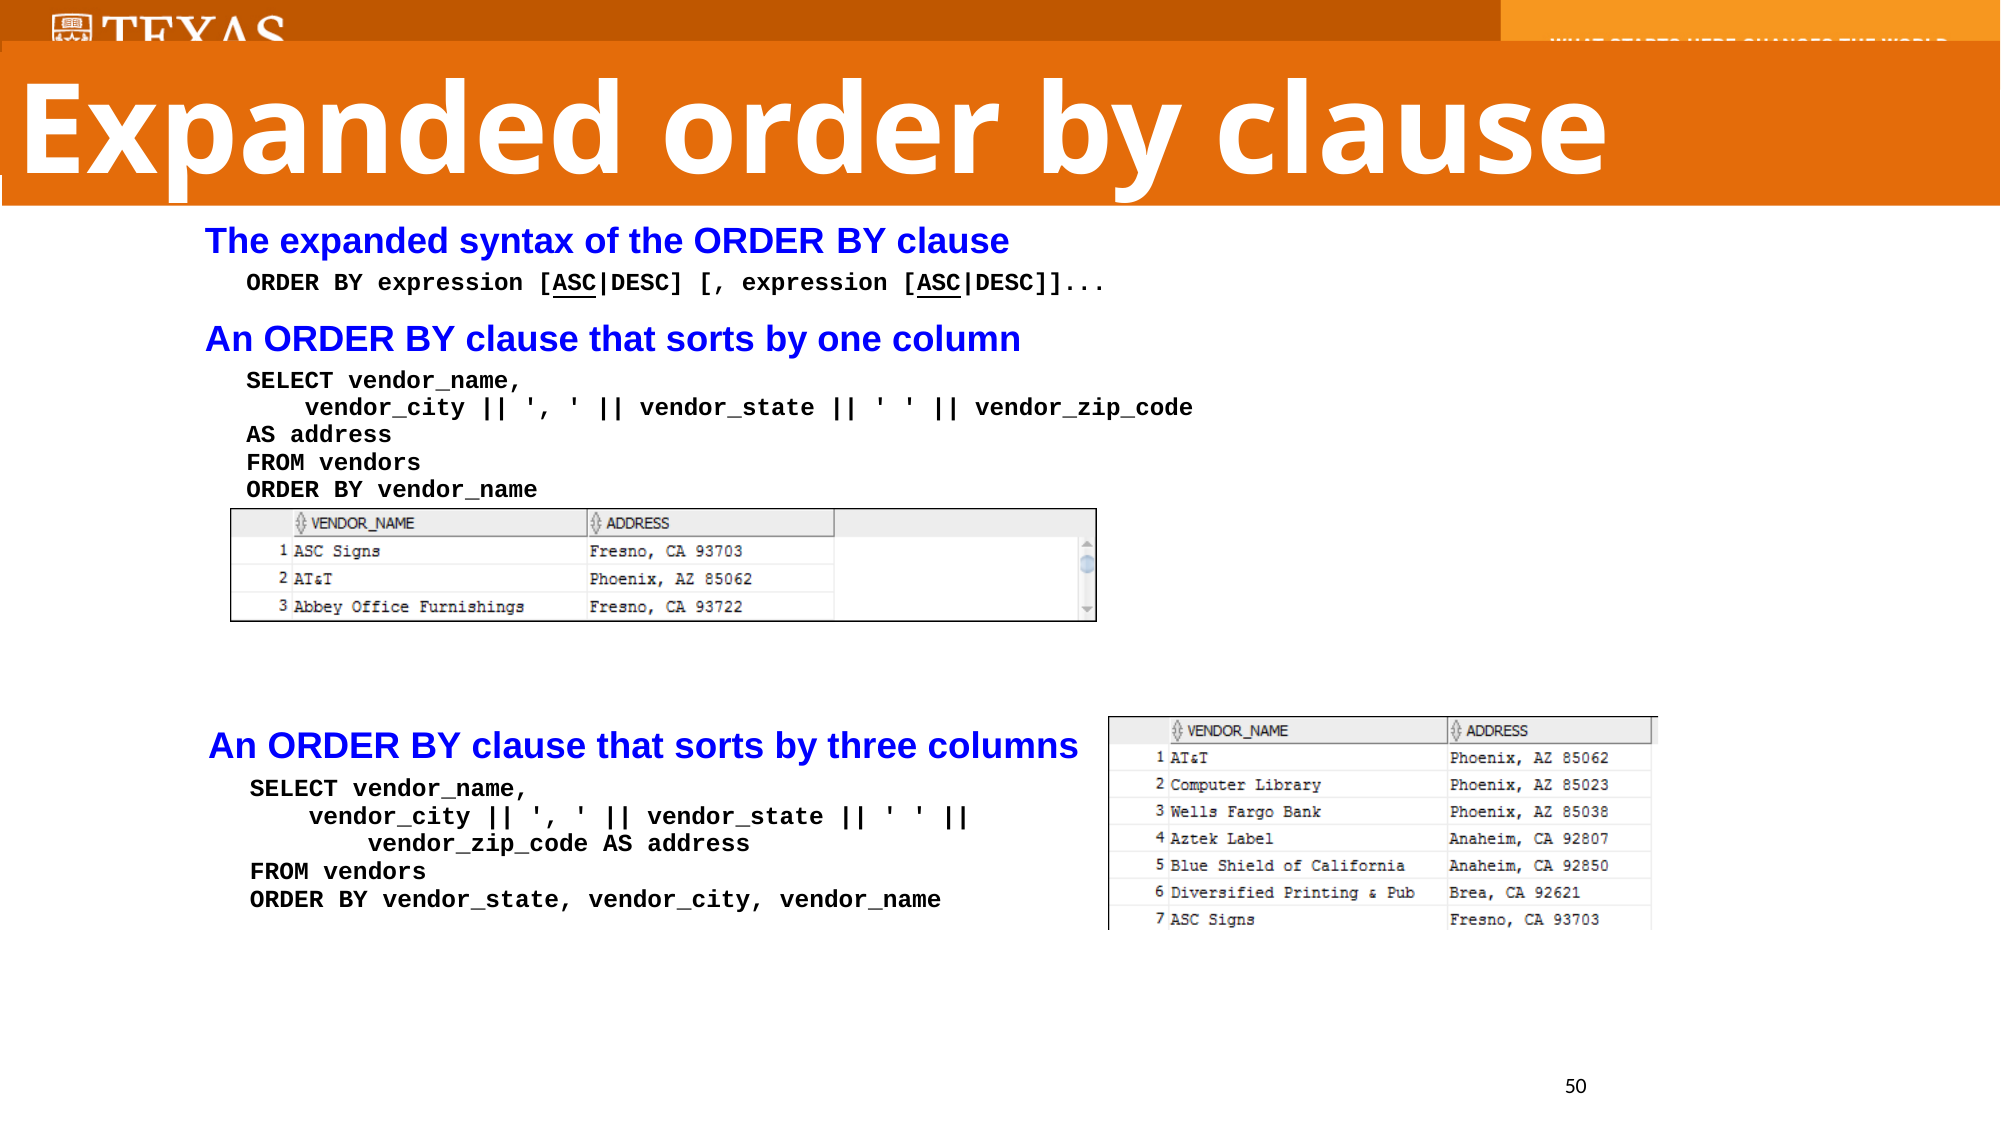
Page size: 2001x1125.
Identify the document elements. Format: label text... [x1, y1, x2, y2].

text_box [204, 218, 1229, 622]
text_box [207, 722, 1109, 989]
text_box Expanded order by clause [2, 40, 2000, 206]
slide_number 50 [1550, 1064, 2000, 1124]
picture [0, 0, 2001, 1125]
